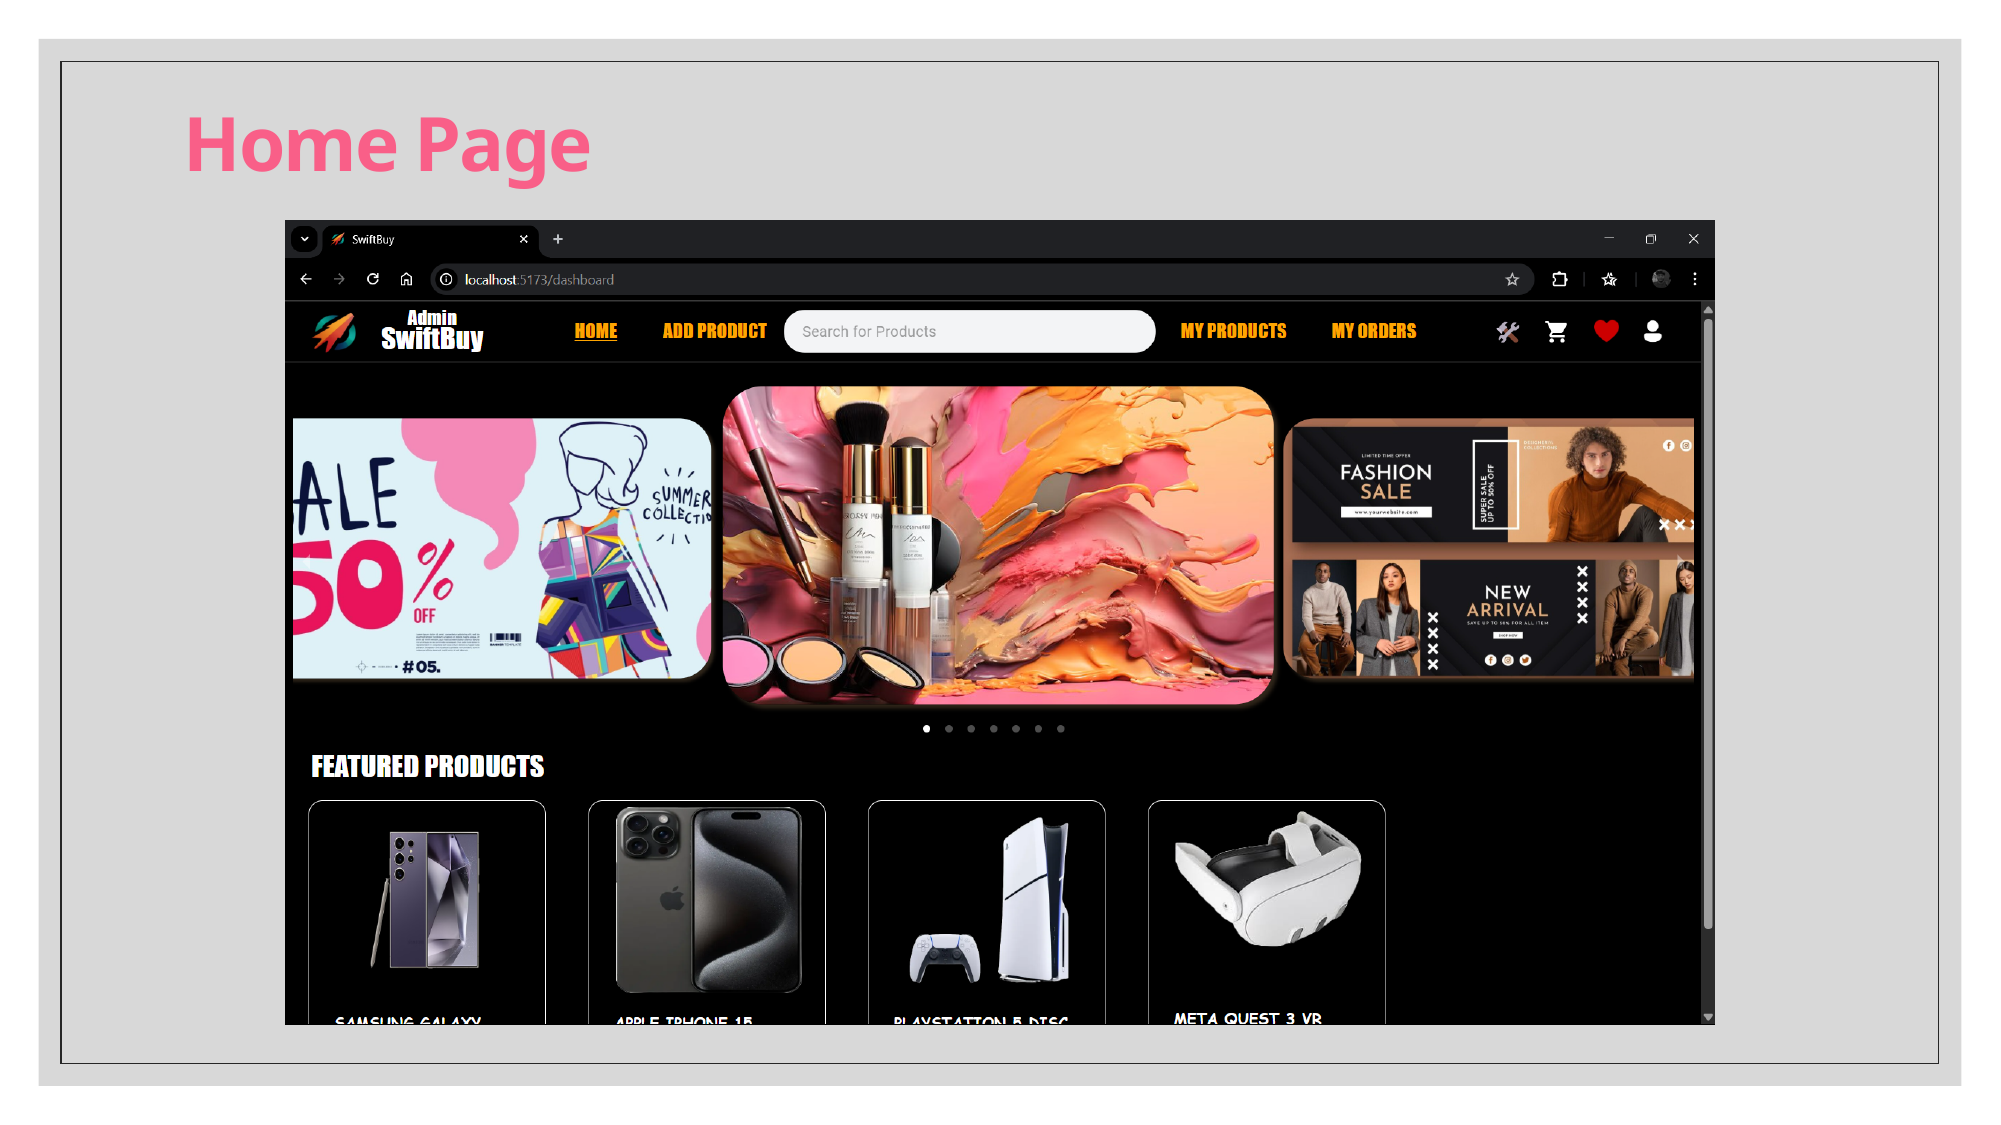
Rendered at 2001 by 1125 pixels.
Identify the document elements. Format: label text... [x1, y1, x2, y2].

text_box Home Page [168, 28, 1819, 254]
picture [284, 220, 1716, 1026]
